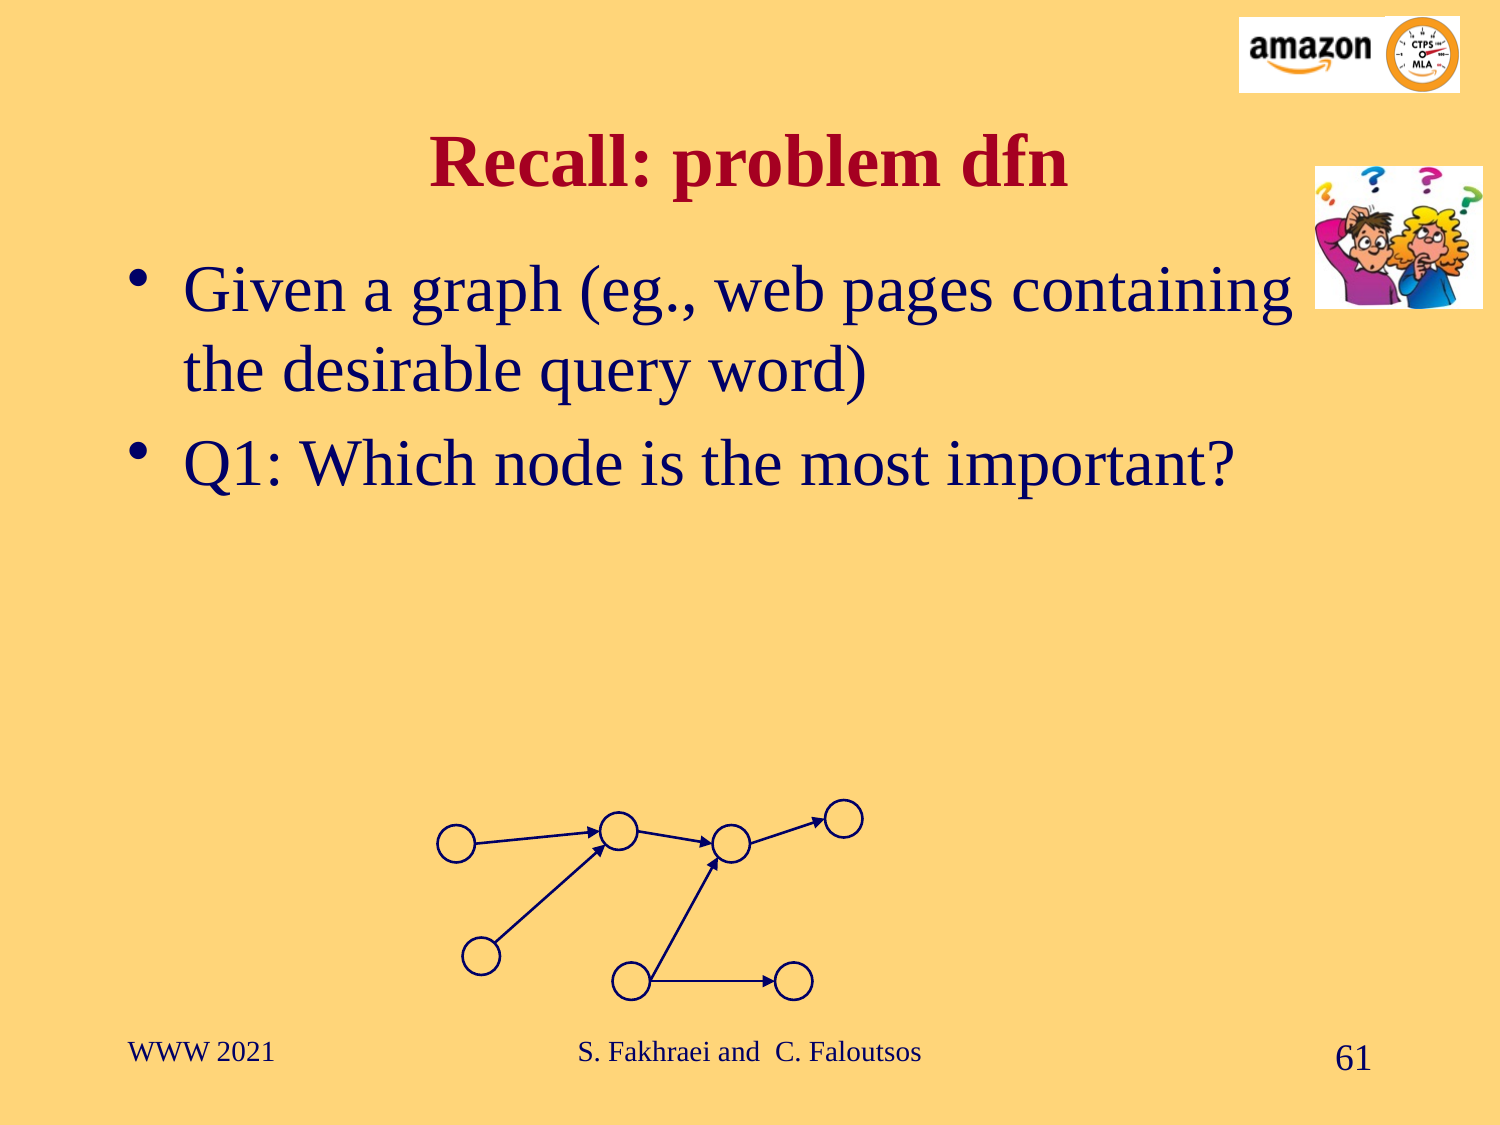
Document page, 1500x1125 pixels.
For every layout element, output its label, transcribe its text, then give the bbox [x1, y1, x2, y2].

footer S. Fakhraei and C. Faloutsos [512, 1024, 988, 1101]
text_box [437, 799, 863, 1001]
slide_number WWW 2021 [112, 1024, 426, 1101]
slide_number 61 [1074, 1024, 1388, 1101]
list Given a graph (eg., web pages containing the desirable query word) Q1: Which node is the most important? [112, 237, 1388, 1001]
picture [1239, 16, 1460, 93]
title Recall: problem dfn [112, 99, 1388, 213]
picture [1315, 166, 1483, 309]
